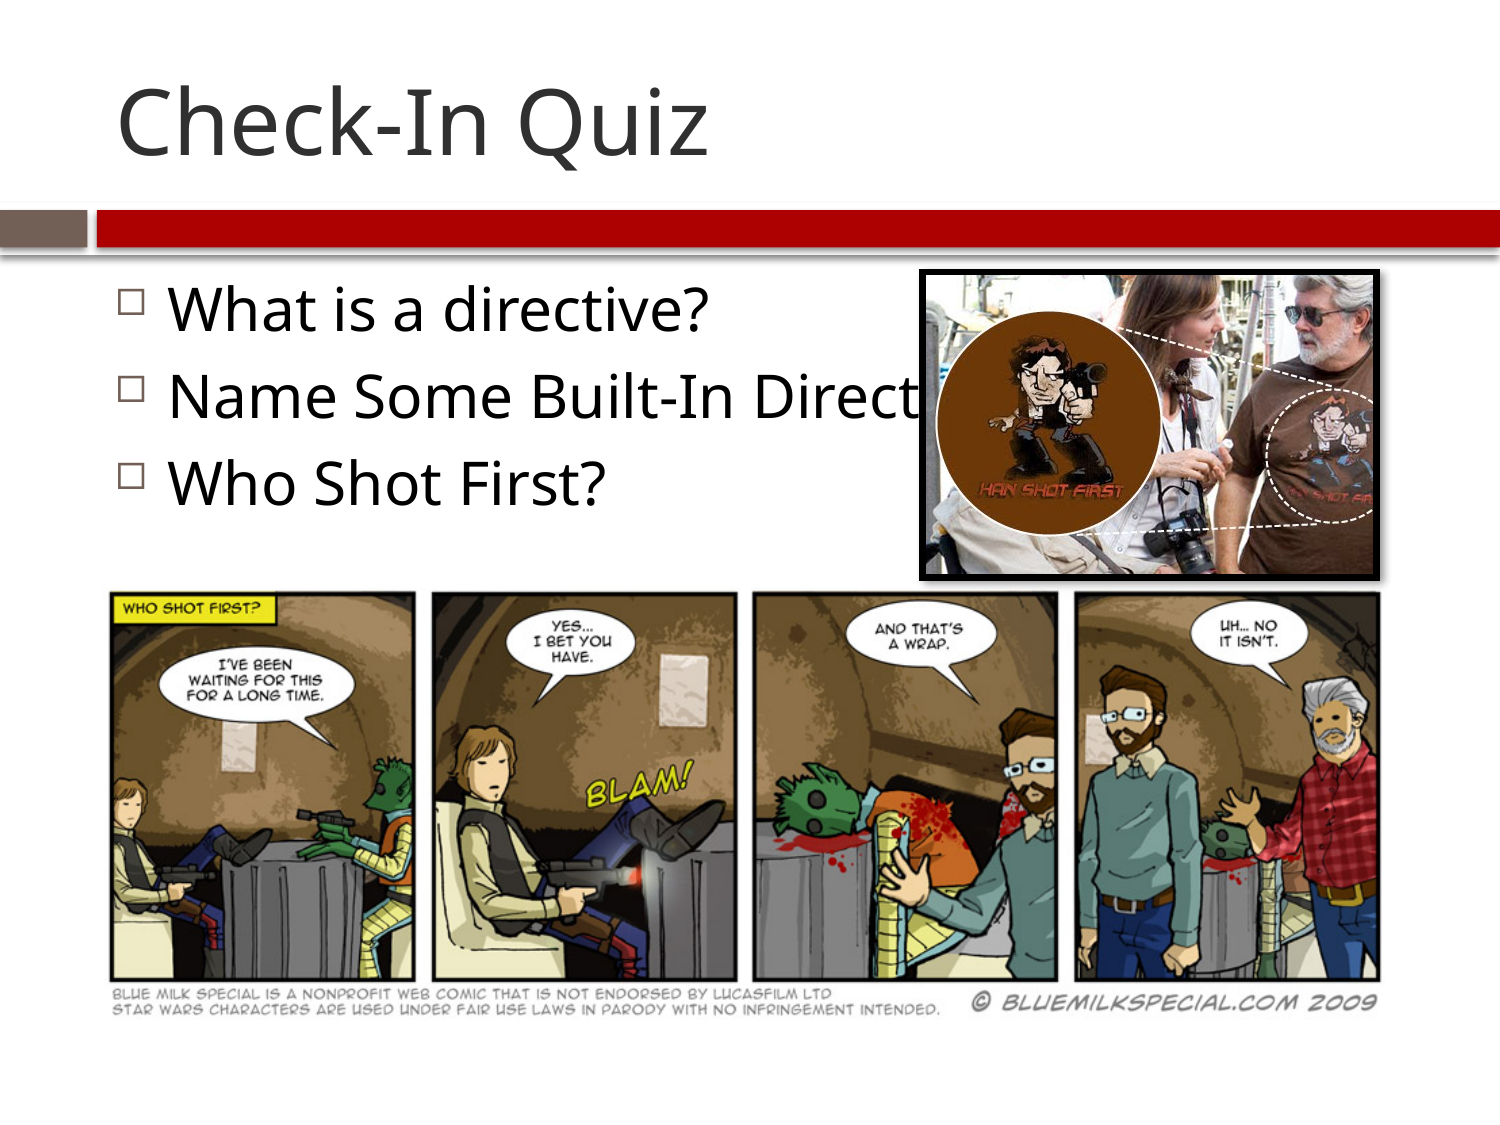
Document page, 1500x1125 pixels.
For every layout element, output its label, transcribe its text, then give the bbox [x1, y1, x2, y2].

list What is a directive? Name Some Built-In Directives. Who Shot First? [100, 263, 1438, 589]
picture [925, 274, 1374, 575]
title Check-In Quiz [100, 37, 1438, 200]
picture [102, 586, 1388, 1021]
